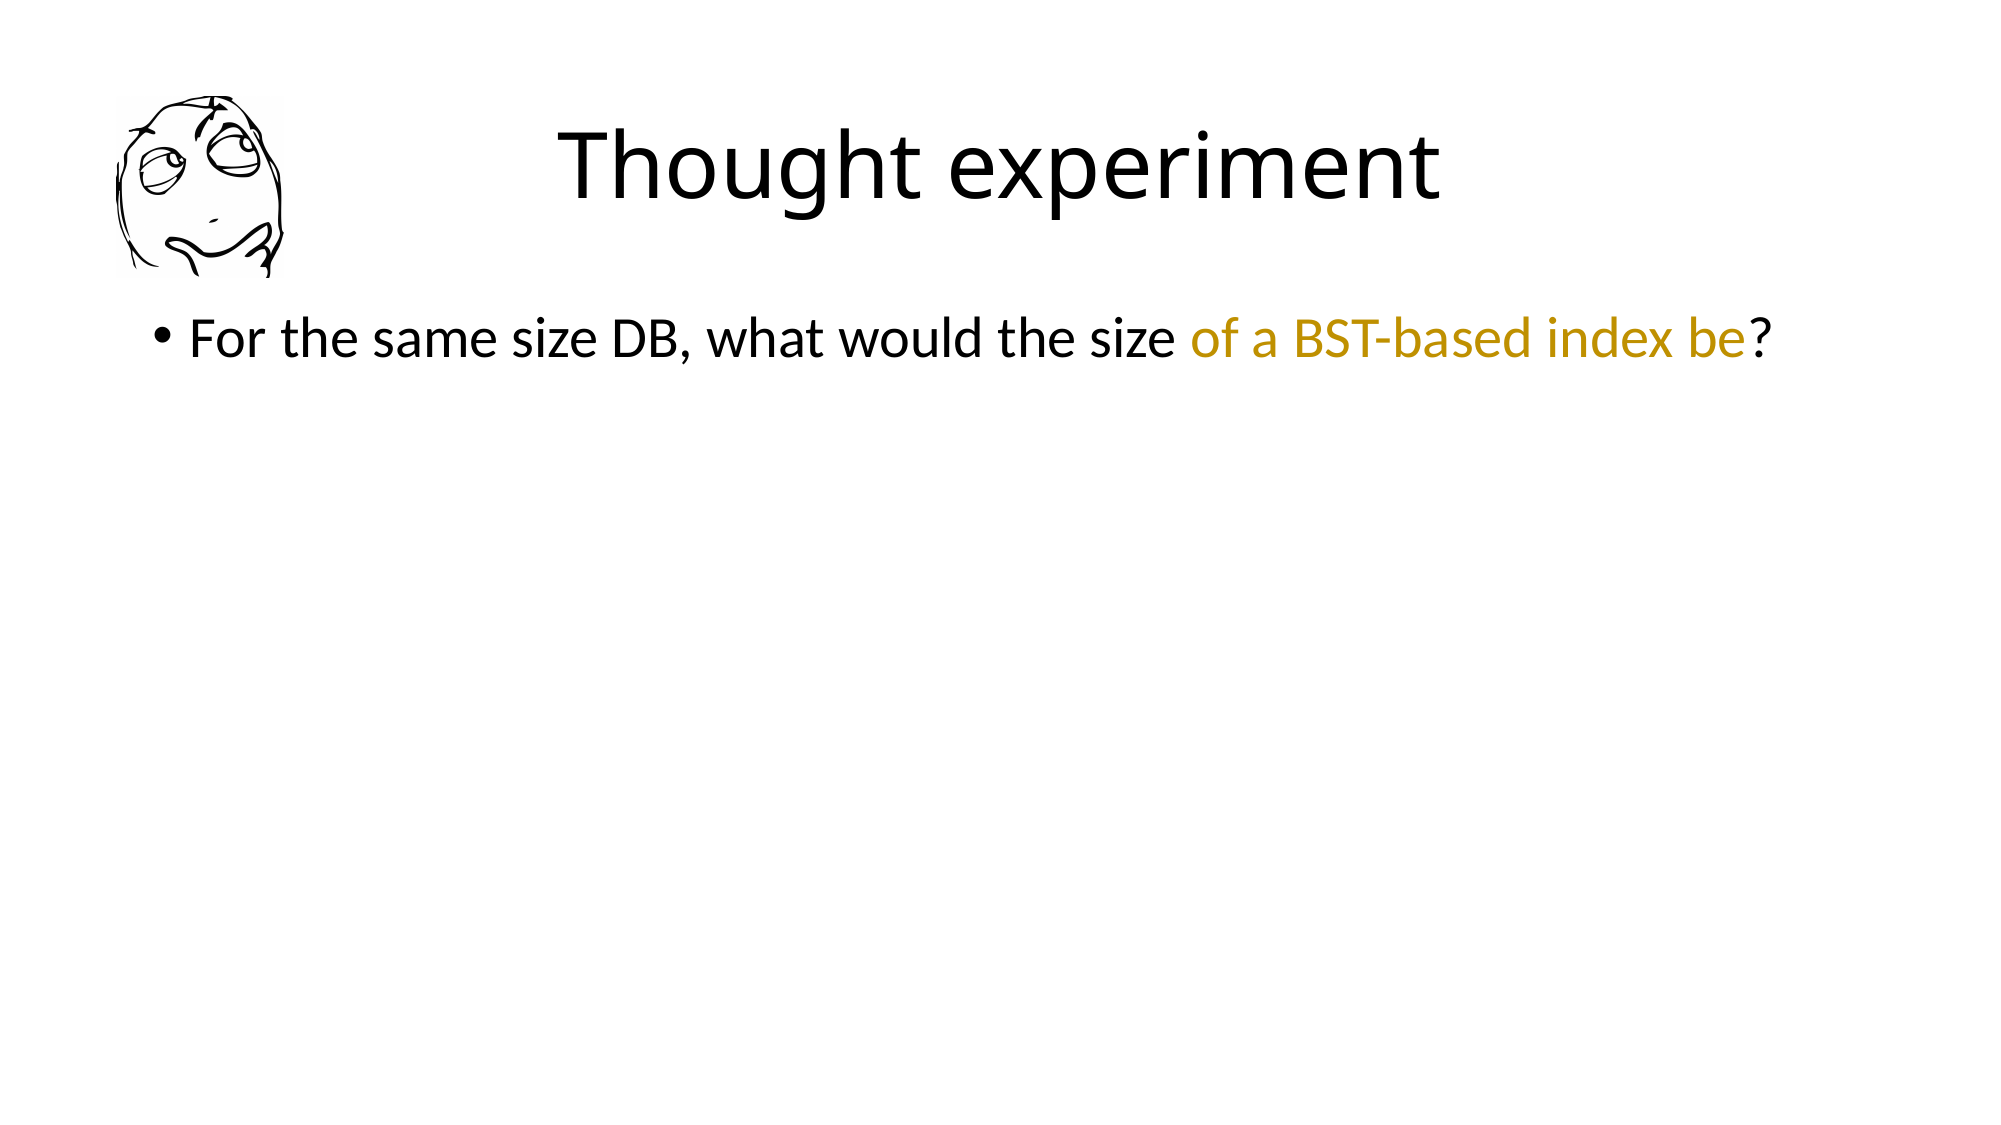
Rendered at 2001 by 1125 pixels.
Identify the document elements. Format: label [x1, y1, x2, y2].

title [137, 59, 1863, 278]
picture [116, 96, 284, 278]
list [137, 299, 1863, 1014]
